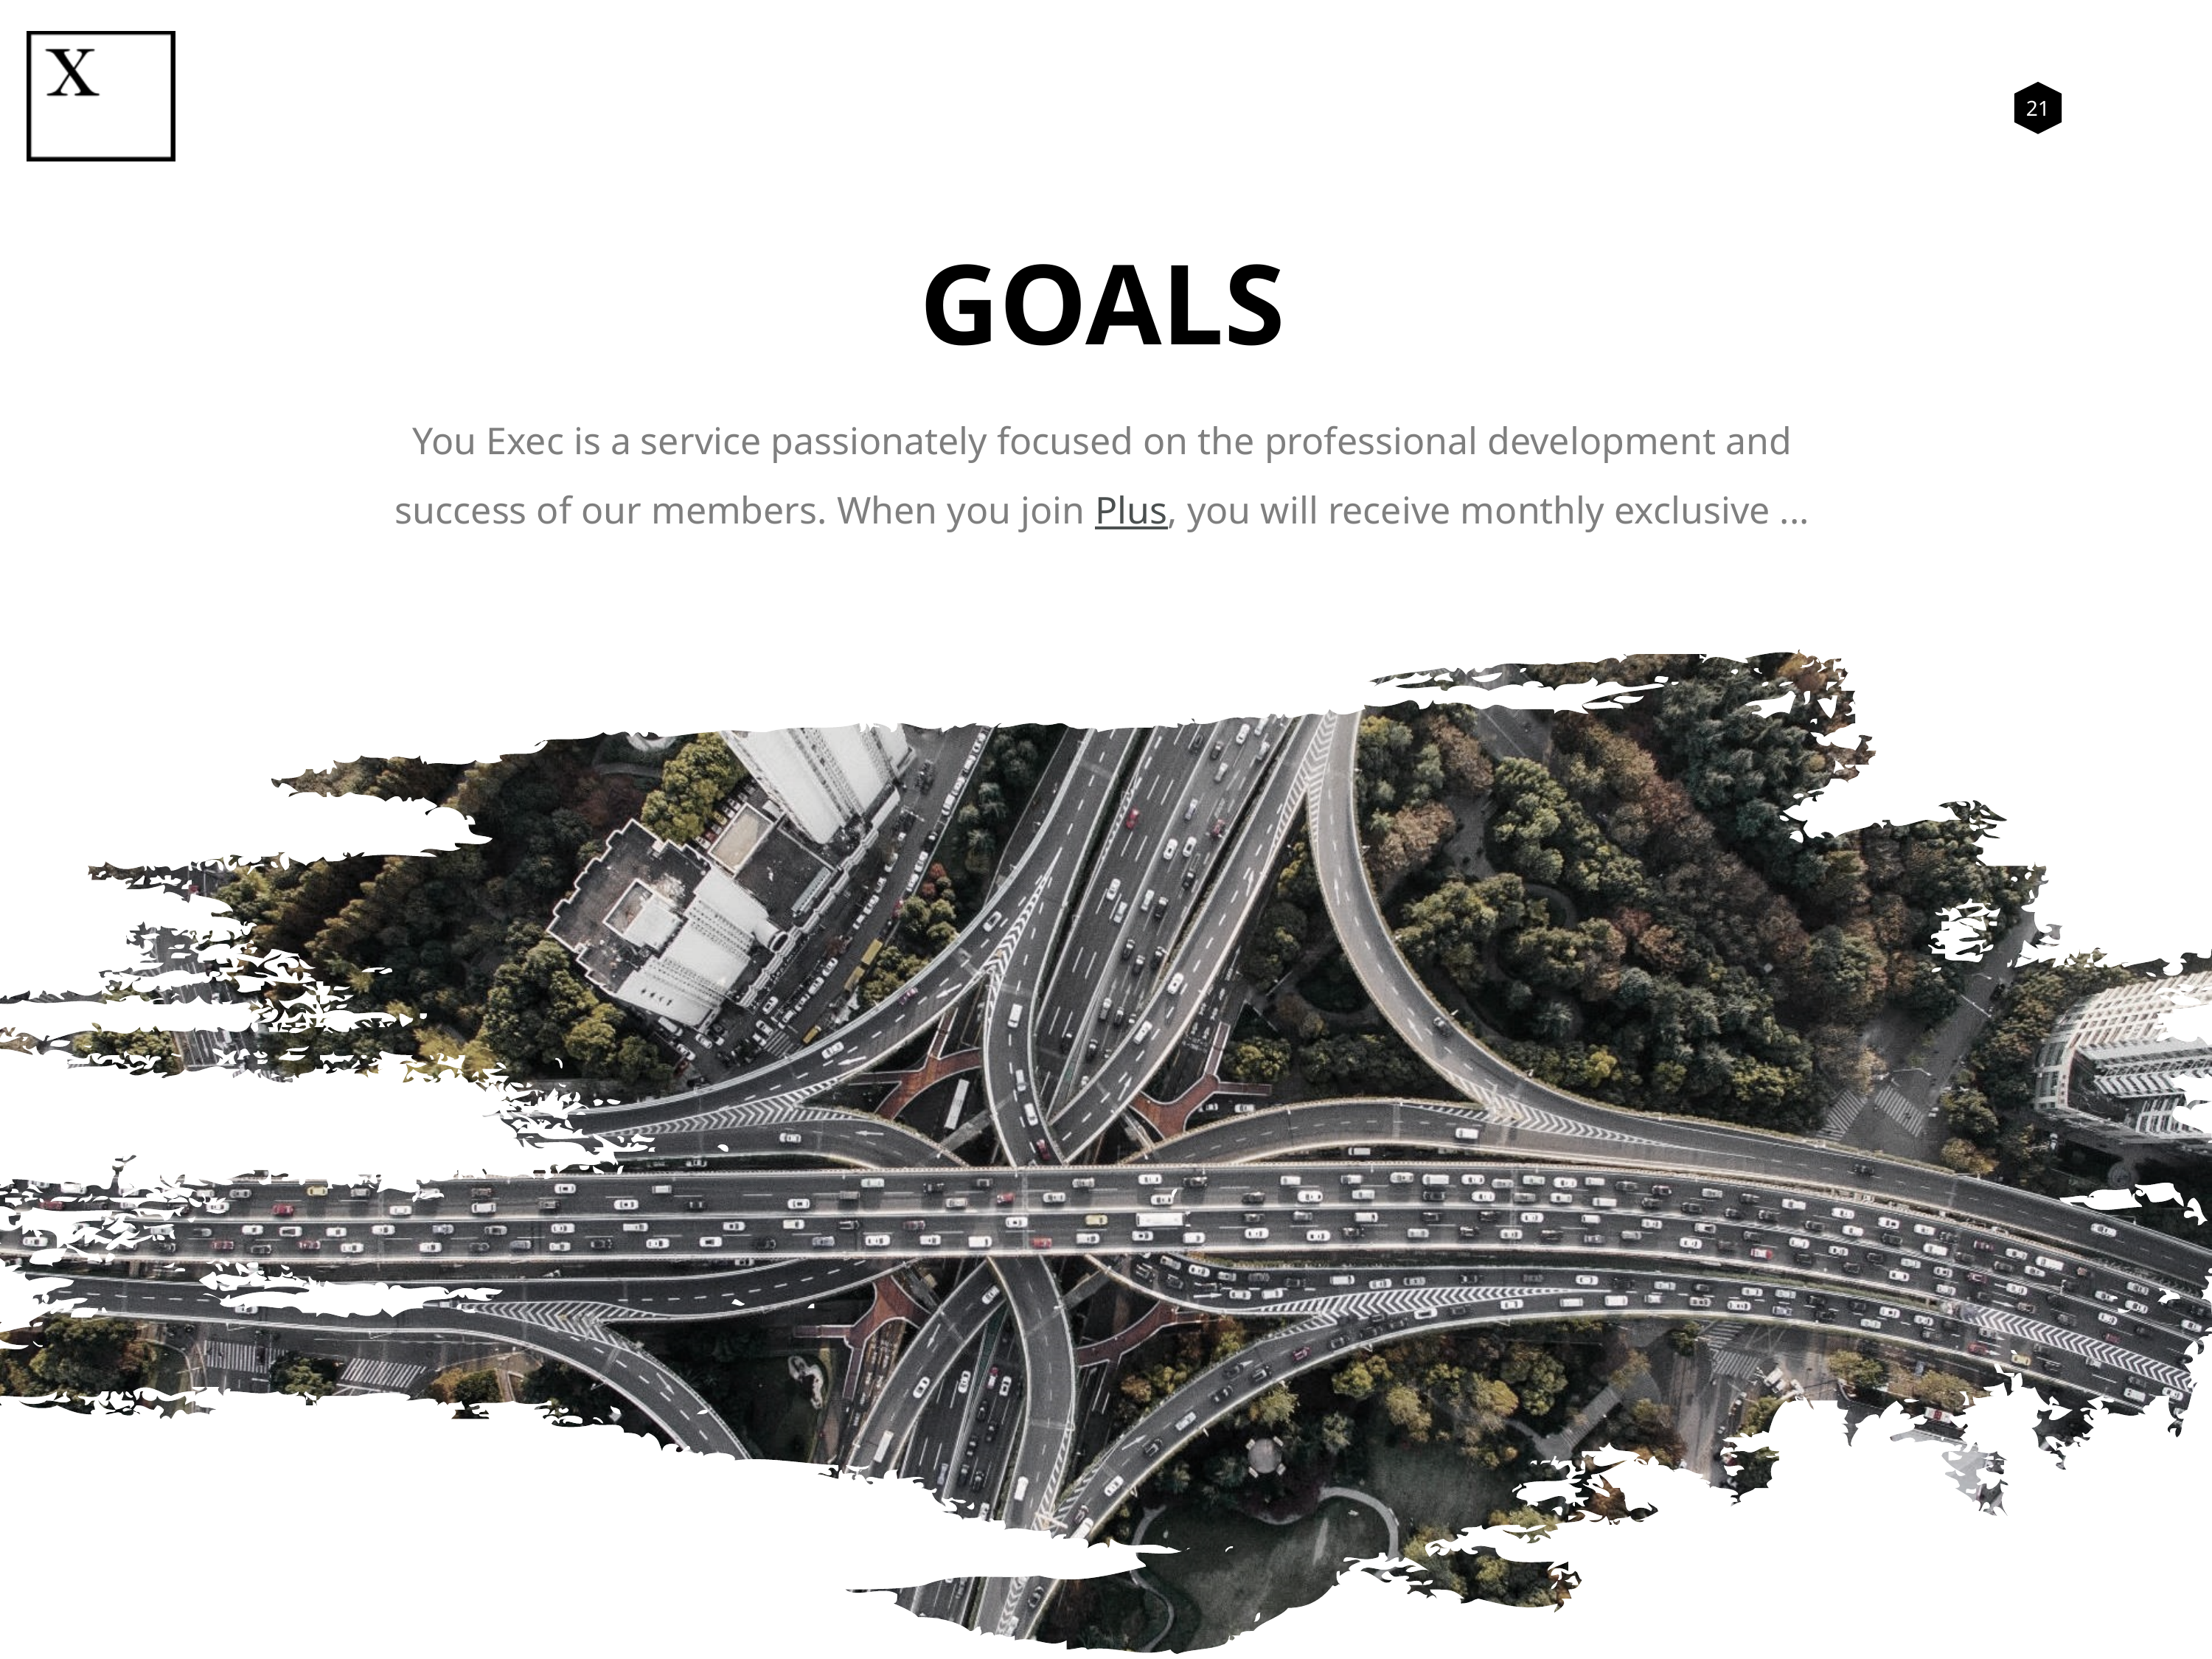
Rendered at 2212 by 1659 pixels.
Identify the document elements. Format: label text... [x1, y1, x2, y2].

picture [0, 649, 2212, 1655]
text_box You Exec is a service passionately focused on the professional development and success of our members. When you join Plus, you will receive monthly exclusive ... [341, 389, 1864, 543]
text_box GOALS [908, 228, 1297, 372]
picture [27, 31, 175, 161]
